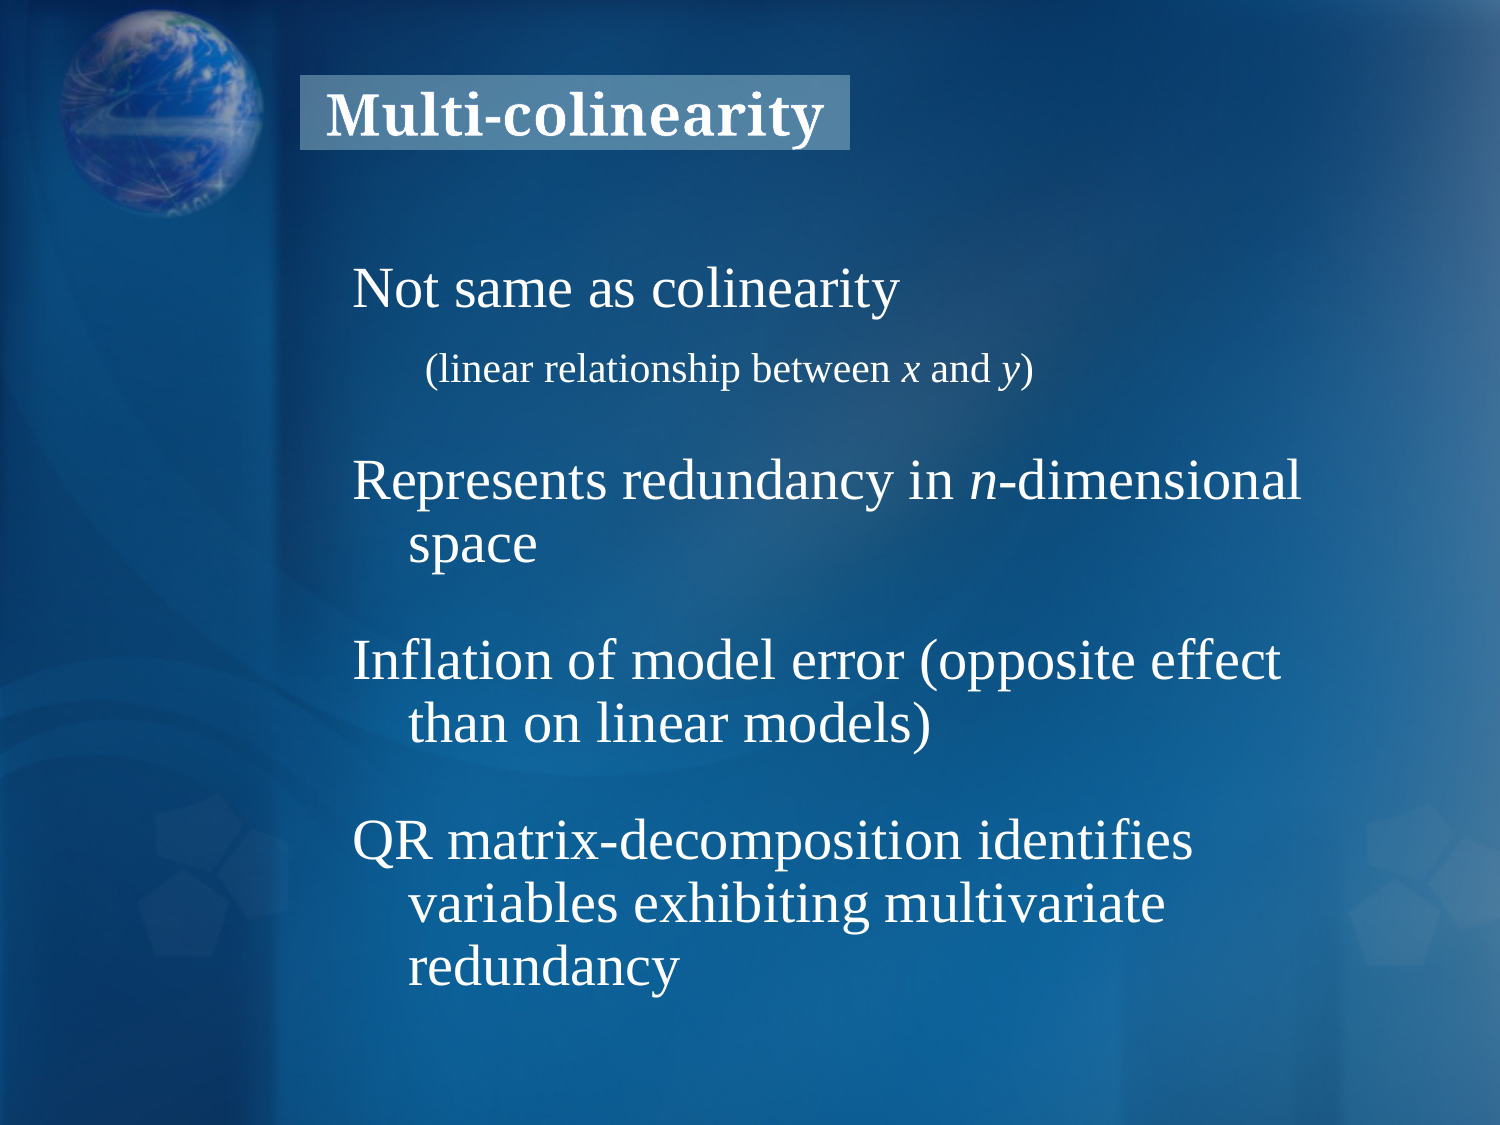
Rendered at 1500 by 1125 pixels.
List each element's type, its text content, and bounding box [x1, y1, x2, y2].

title Multi-colinearity [300, 75, 850, 150]
picture [0, 0, 1500, 1125]
text_box Not same as colinearity (linear relationship between x and y) Represents redundancy in n-dimensional space Inflation of model error (opposite effect than on linear models) QR matrix-decomposition identifies variables exhibiting multivariate redundancy [337, 249, 1413, 1013]
